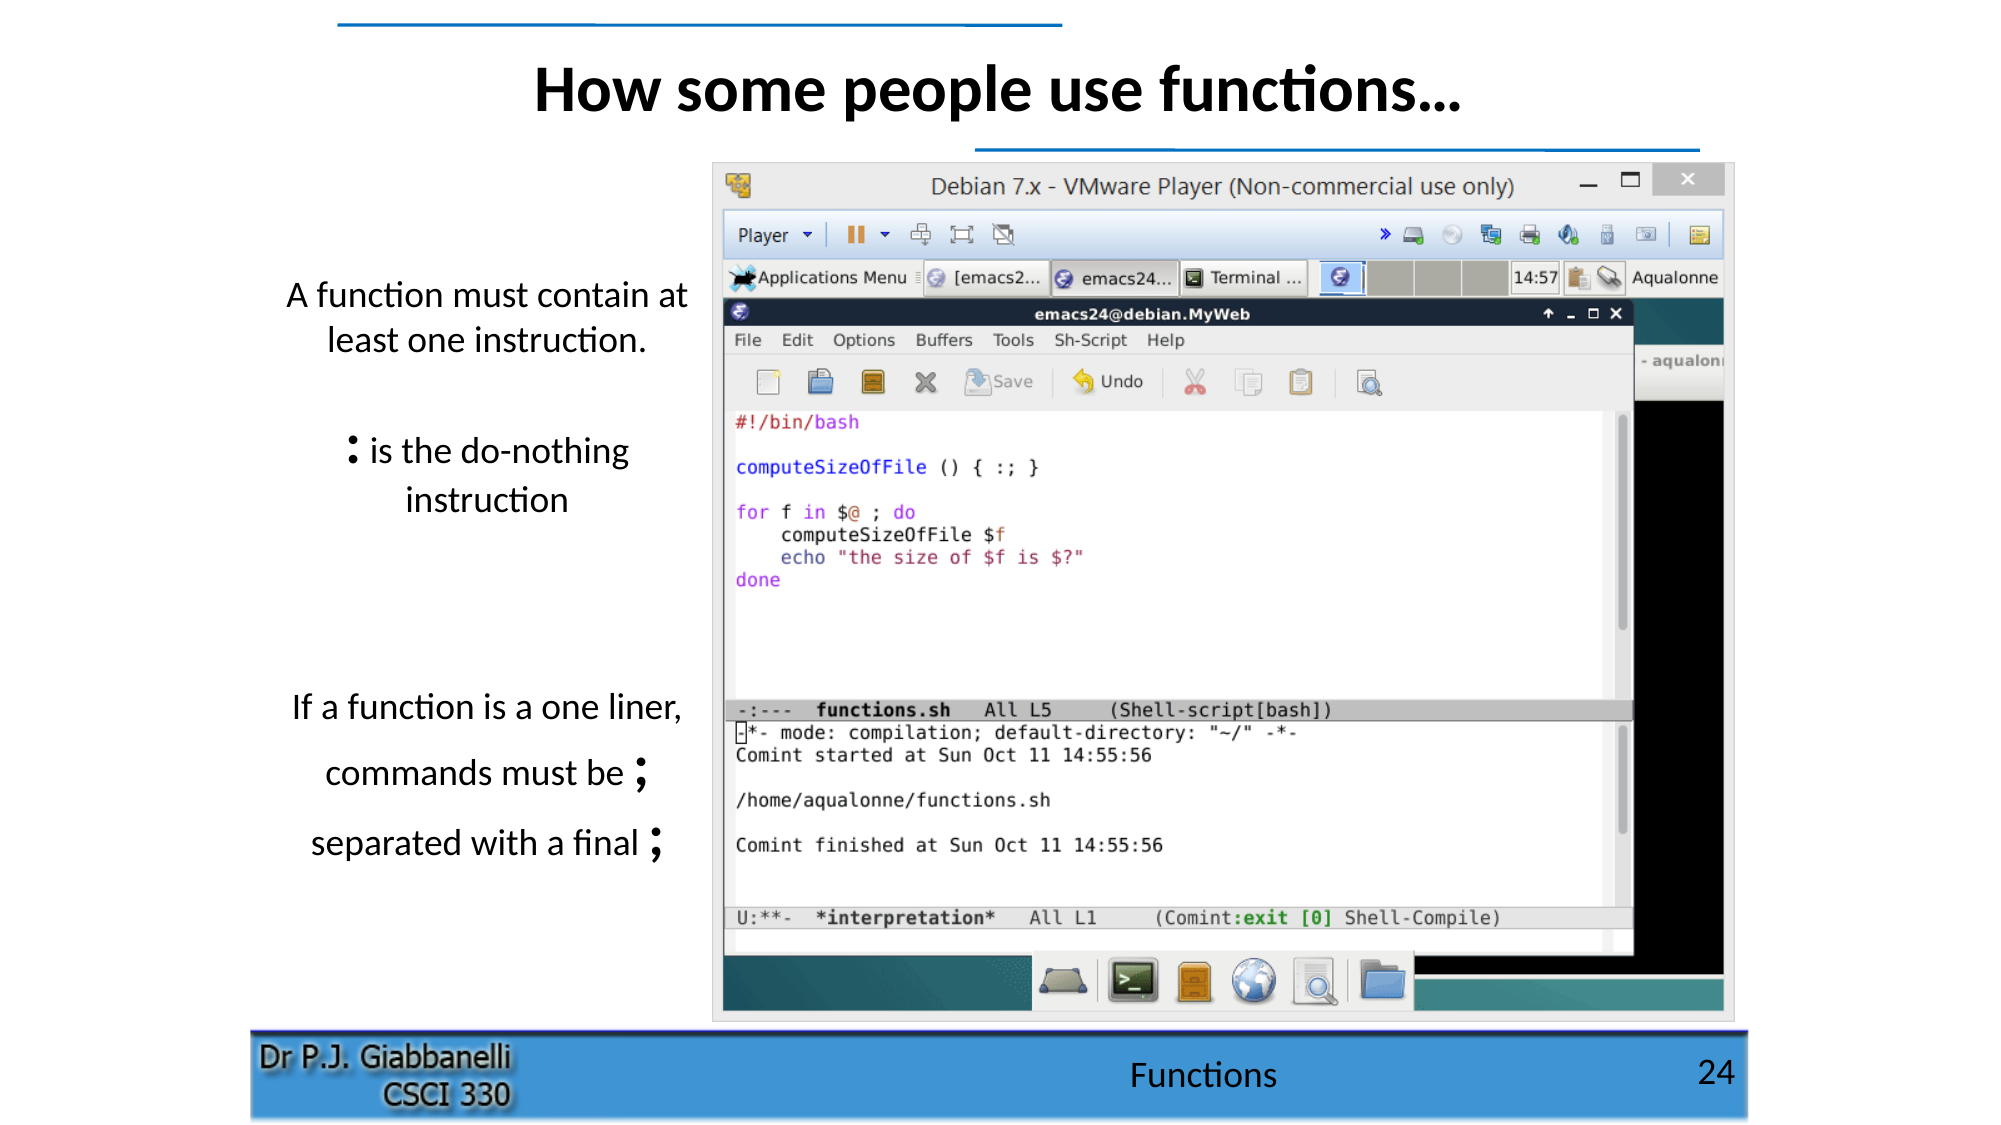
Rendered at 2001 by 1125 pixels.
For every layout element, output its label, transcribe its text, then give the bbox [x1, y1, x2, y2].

text_box A function must contain at least one instruction. : is the do-nothing instruction [249, 262, 712, 528]
text_box If a function is a one liner, commands must be ; separated with a final ; [249, 674, 712, 875]
picture [712, 162, 1735, 1022]
text_box How some people use functions… [249, 37, 1750, 133]
picture [249, 1026, 1750, 1125]
